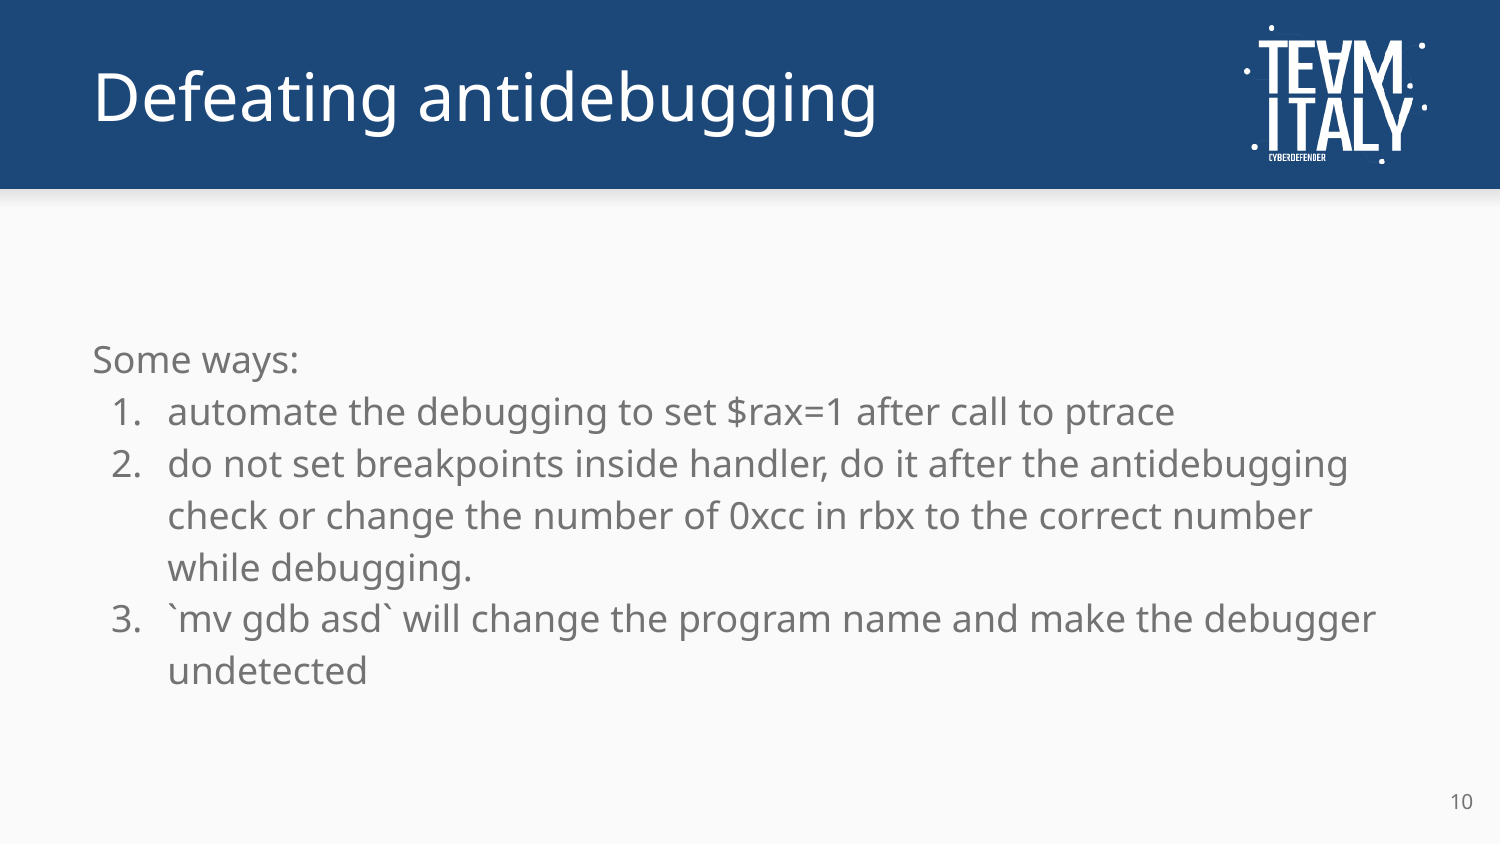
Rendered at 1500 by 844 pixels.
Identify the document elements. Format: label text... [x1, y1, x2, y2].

picture [1245, 25, 1427, 164]
slide_number ‹#› [1398, 770, 1489, 835]
title Defeating antidebugging [77, 0, 1245, 190]
list Some ways: automate the debugging to set $rax=1 after call to ptrace do not set breakpoints inside handler, do it after the antidebugging check or change the number of 0xcc in rbx to the correct number while debugging. `mv gdb asd` will change the program name and make the debugger undetected [77, 314, 1427, 760]
